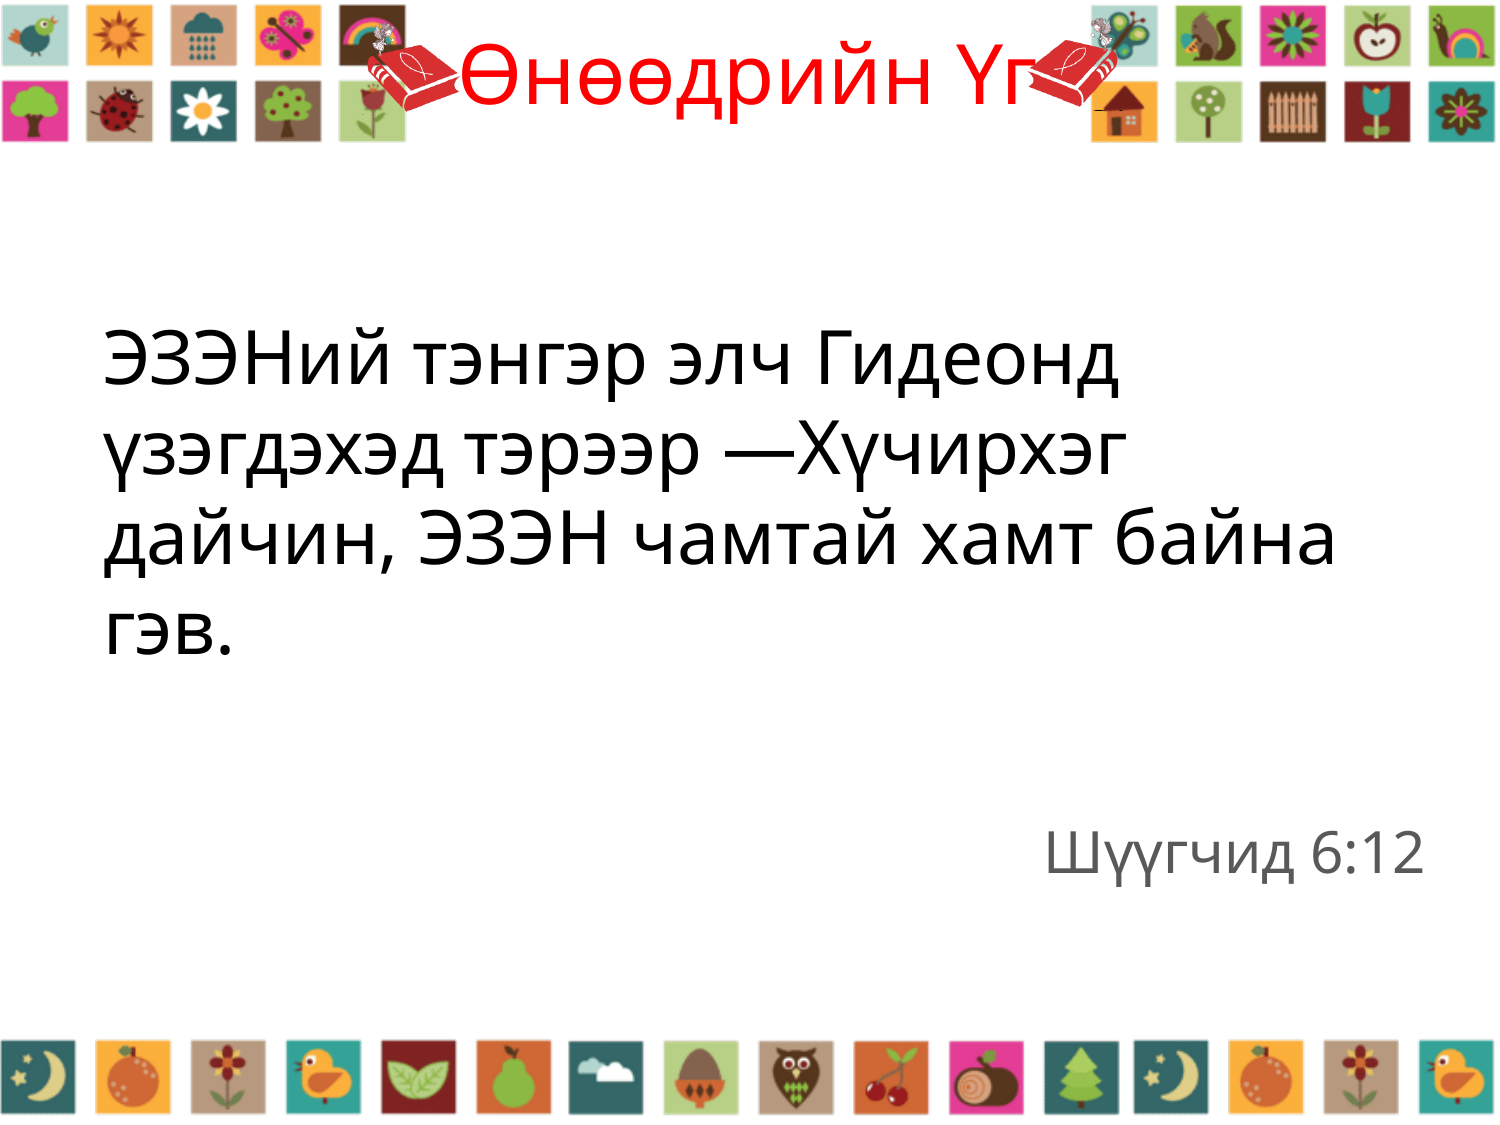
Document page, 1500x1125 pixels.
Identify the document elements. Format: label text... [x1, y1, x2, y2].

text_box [0, 1028, 1500, 1118]
text_box Шүүгчид 6:12 [808, 807, 1441, 893]
text_box ЭЗЭНий тэнгэр элч Гидеонд үзэгдэхэд тэрээр —Хүчирхэг дайчин, ЭЗЭН чамтай хамт байна гэв. [88, 302, 1436, 678]
picture [996, 3, 1500, 150]
picture [0, 3, 492, 150]
text_box Өнөөдрийн Үг [425, 13, 1078, 129]
